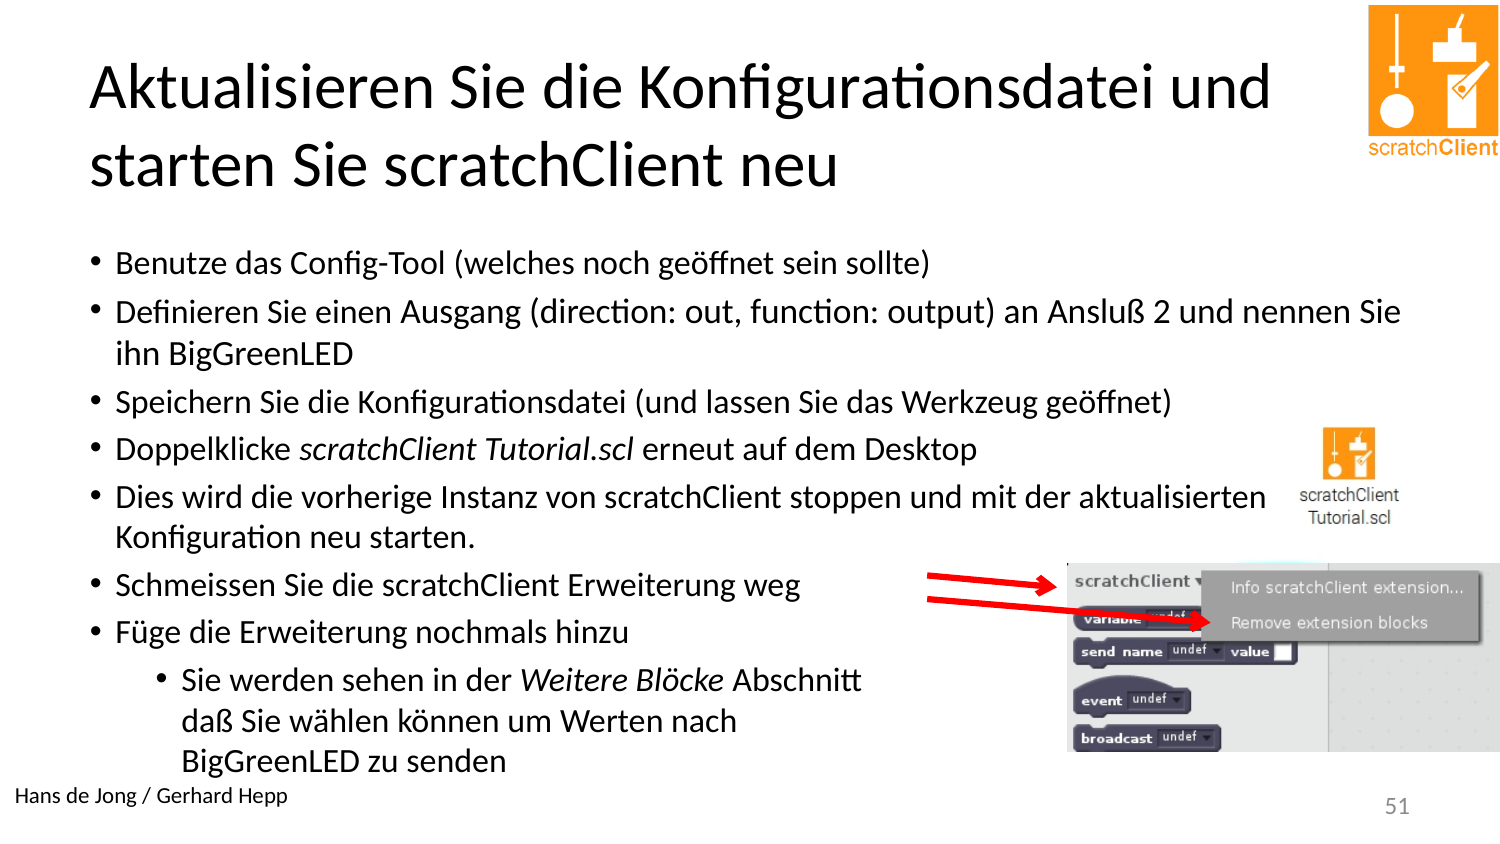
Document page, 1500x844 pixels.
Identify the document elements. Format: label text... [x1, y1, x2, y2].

text_box 51 [1340, 781, 1425, 827]
text_box Aktualisieren Sie die Konfigurationsdatei und starten Sie scratchClient neu [75, 33, 1425, 210]
picture [1066, 421, 1500, 753]
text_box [926, 575, 1058, 588]
text_box Benutze das Config-Tool (welches noch geöffnet sein sollte) Definieren Sie einen Ausgang (direction: out, function: output) an Ansluß 2 und nennen Sie ihn BigGreenLED Speichern Sie die Konfigurationsdatei (und lassen Sie das Werkzeug geöffnet) Doppelklicke scratchClient Tutorial.scl erneut auf dem Desktop Dies wird die vorherige Instanz von scratchClient stoppen und mit der aktualisierten Konfiguration neu starten. Schmeissen Sie die scratchClient Erweiterung weg Füge die Erweiterung nochmals hinzu Sie werden sehen in der Weitere Blöcke Abschnitt daß Sie wählen können um Werten nach BigGreenLED zu senden [75, 232, 1425, 788]
picture [1366, 5, 1500, 160]
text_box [926, 598, 1211, 623]
